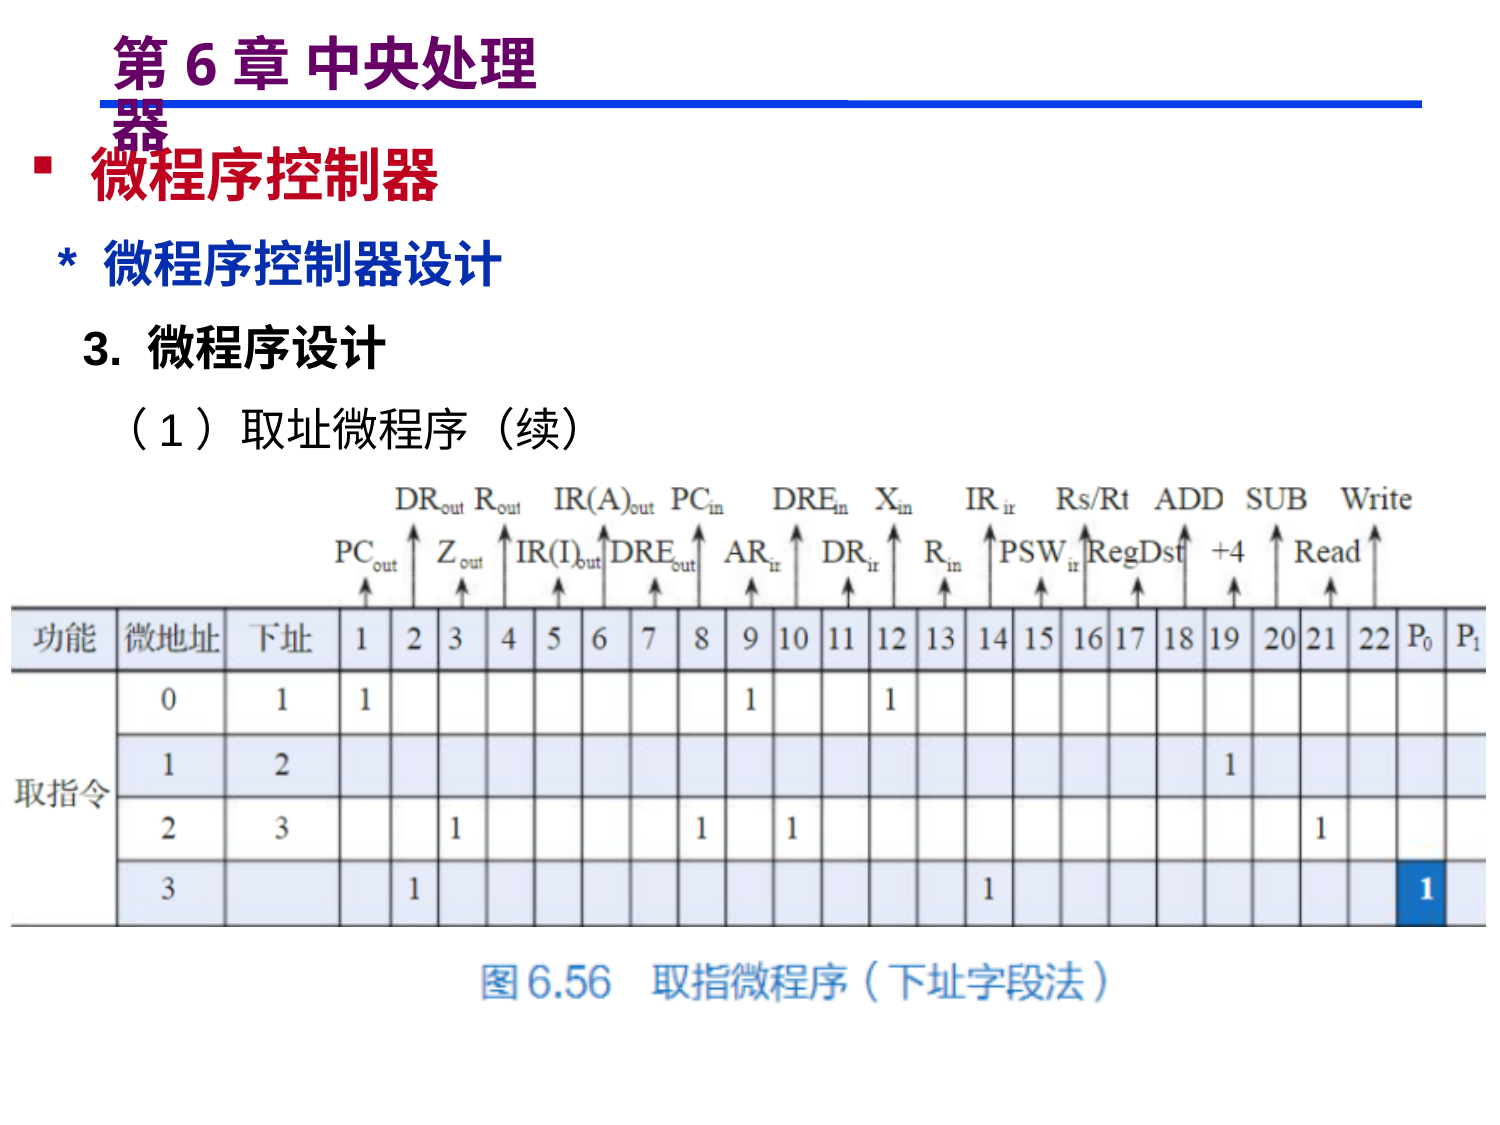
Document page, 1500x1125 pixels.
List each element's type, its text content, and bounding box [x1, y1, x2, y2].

title 第6章 中央处理器 [100, 32, 593, 230]
picture [472, 957, 1110, 1008]
subtitle 微程序控制器 * 微程序控制器设计 3. 微程序设计 （1）取址微程序（续） [14, 129, 1486, 467]
picture [10, 486, 1487, 927]
